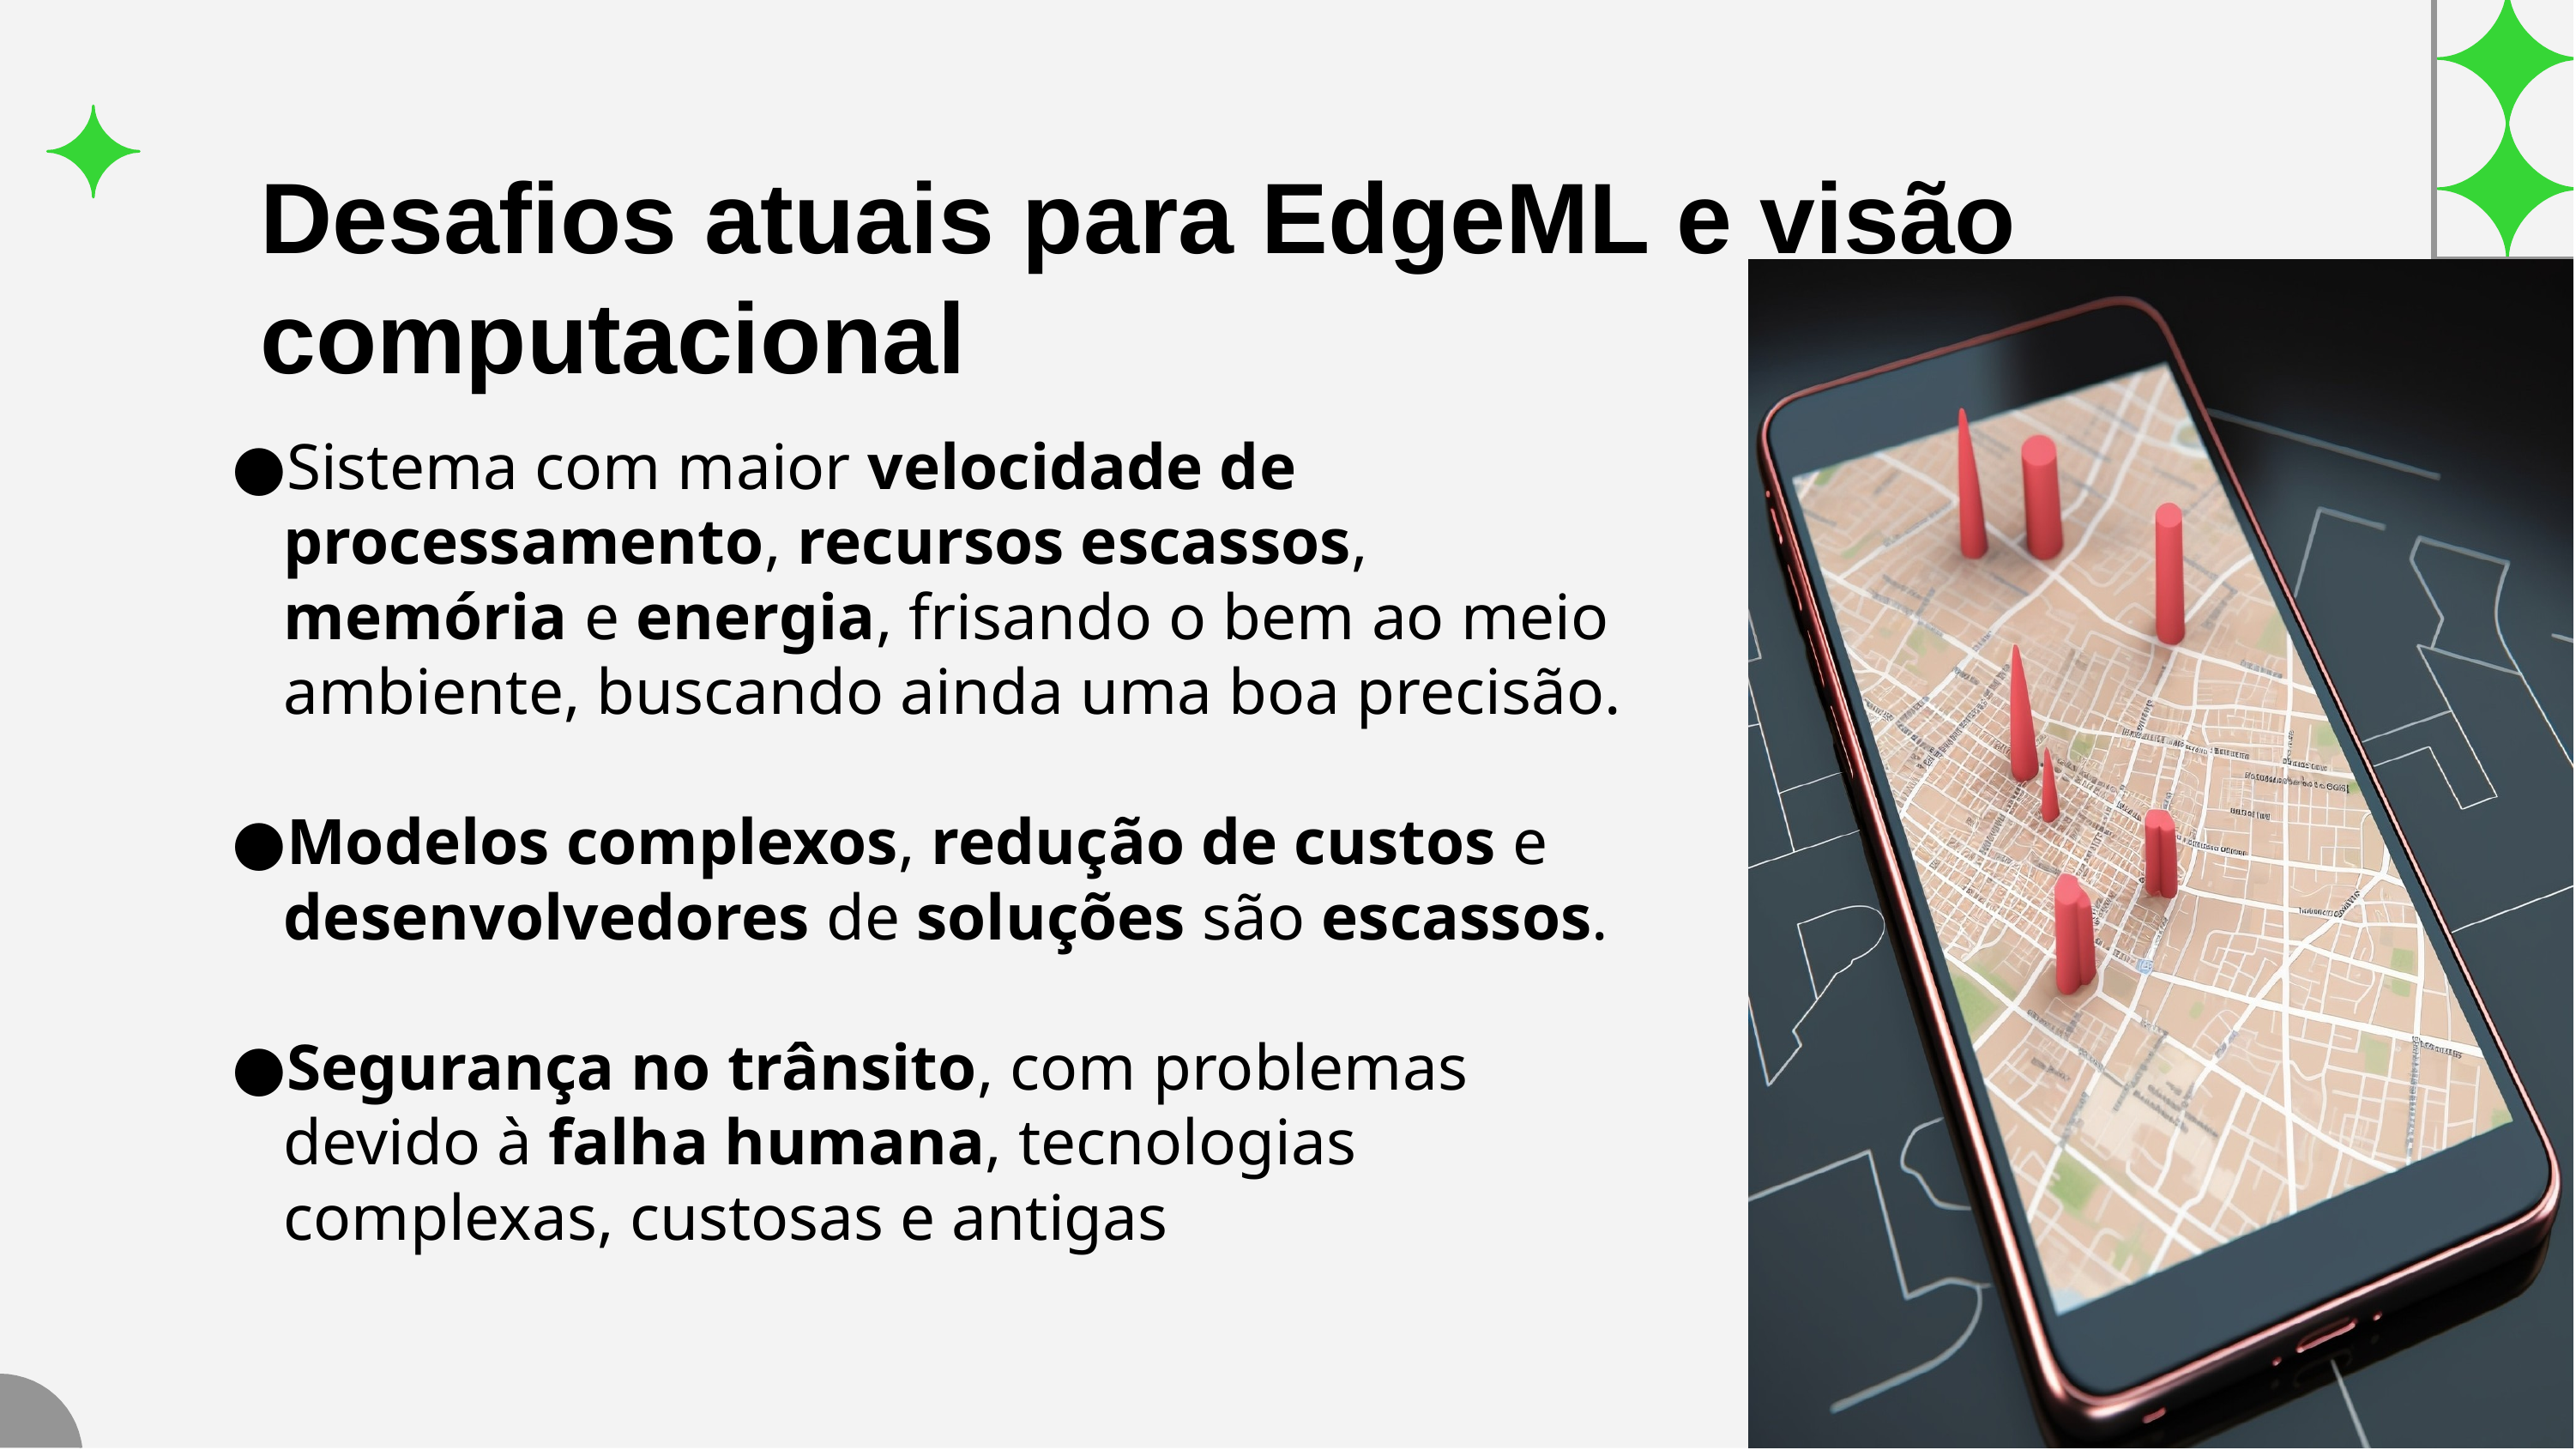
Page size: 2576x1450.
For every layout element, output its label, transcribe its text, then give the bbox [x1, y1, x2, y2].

title Desafios atuais para EdgeML e visão computacional [258, 151, 2355, 396]
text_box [47, 105, 140, 198]
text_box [2434, 0, 2574, 258]
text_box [0, 1374, 81, 1448]
text_box Sistema com maior velocidade de processamento, recursos escassos, memória e energia, frisando o bem ao meio ambiente, buscando ainda uma boa precisão. Modelos complexos, redução de custos e desenvolvedores de soluções são escassos. Segurança no trânsito, com problemas devido à falha humana, tecnologias complexas, custosas e antigas [219, 424, 1630, 1323]
picture [1748, 258, 2574, 1448]
